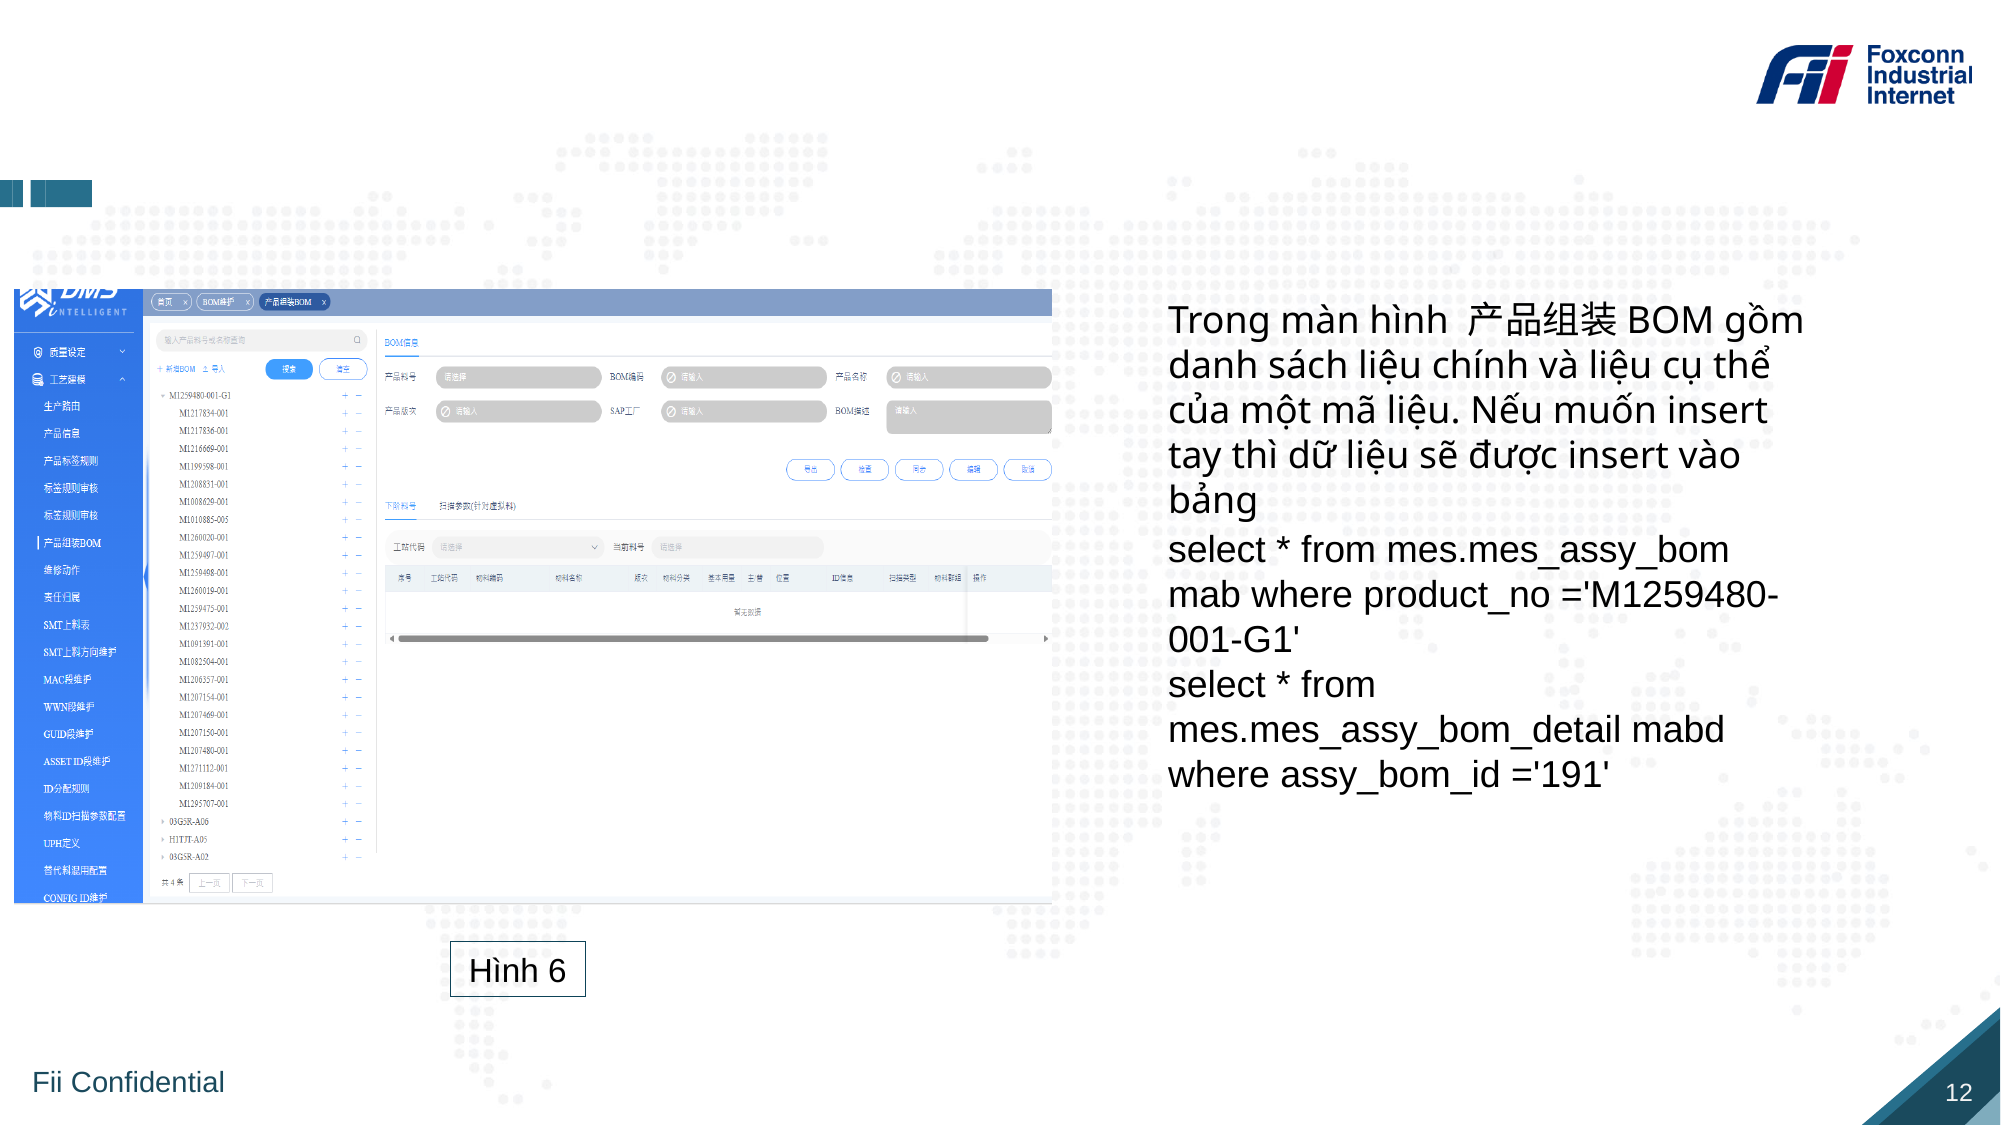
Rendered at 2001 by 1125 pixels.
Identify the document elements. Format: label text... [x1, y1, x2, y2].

text_box Hình 6 [450, 941, 586, 997]
picture [0, 0, 2000, 1125]
text_box select * from mes.mes_assy_bom mab where product_no ='M1259480-001-G1' select * from mes.mes_assy_bom_detail mabd where assy_bom_id ='191' [1153, 517, 1805, 803]
text_box Trong màn hình 产品组装BOM gồm danh sách liệu chính và liệu cụ thể của một mã liệu. Nếu muốn insert tay thì dữ liệu sẽ được insert vào bảng [1153, 289, 1828, 529]
